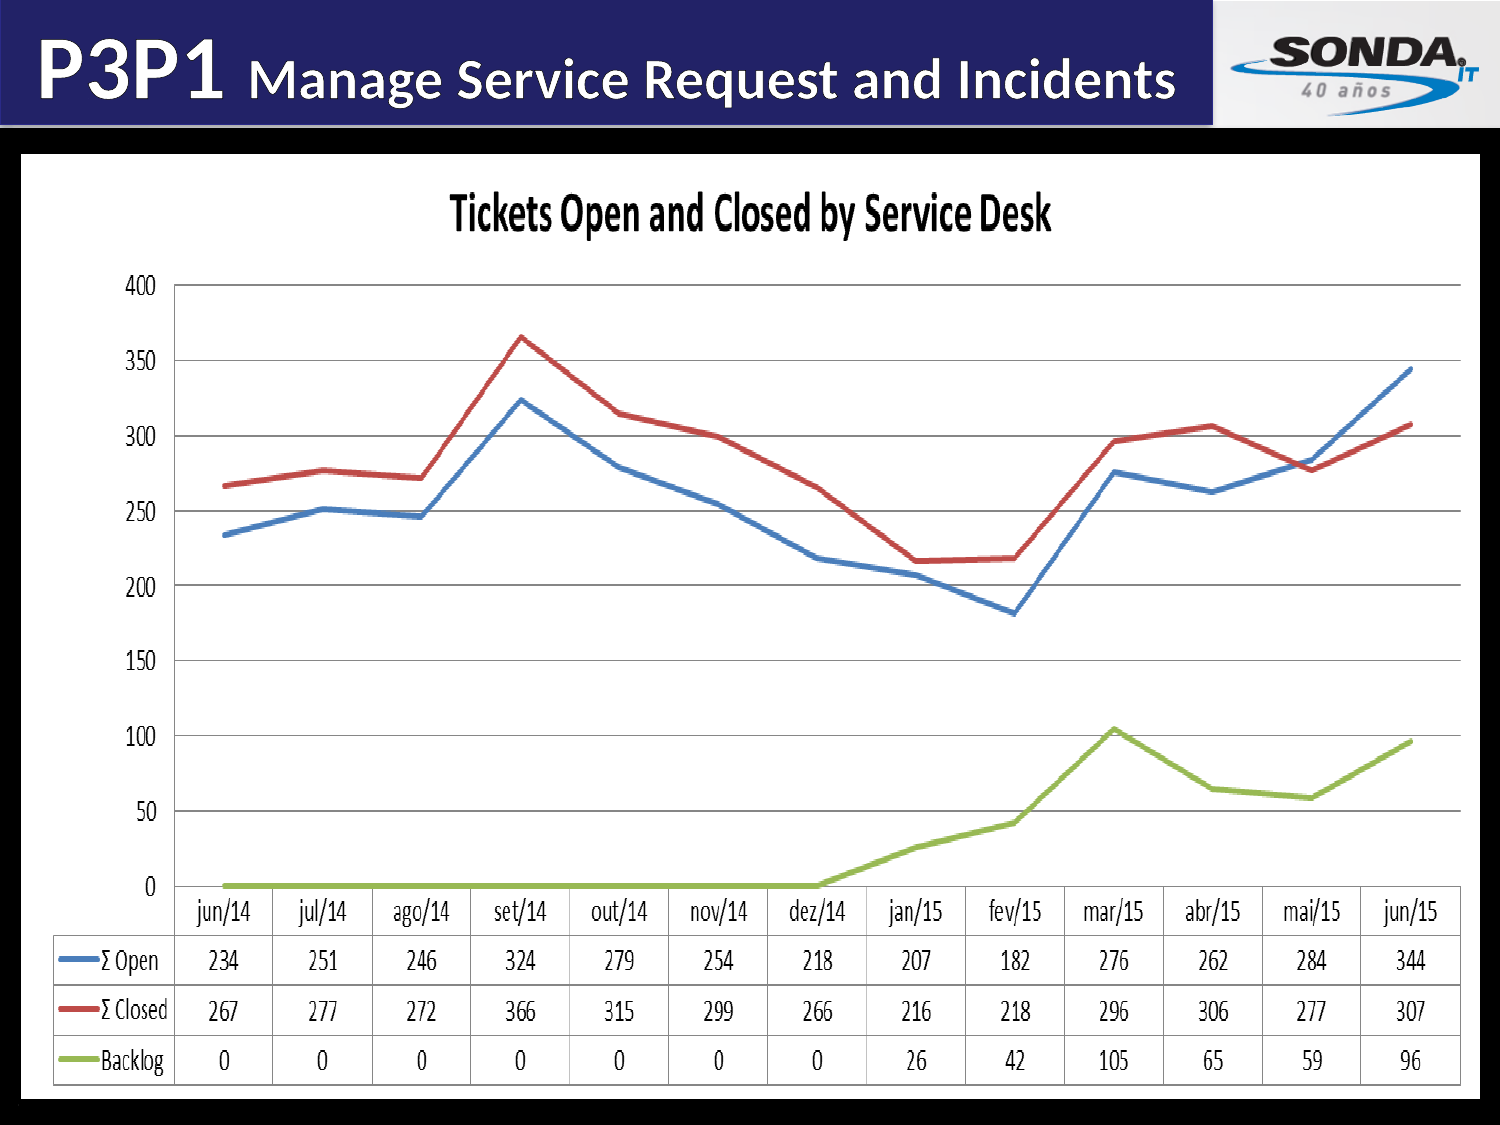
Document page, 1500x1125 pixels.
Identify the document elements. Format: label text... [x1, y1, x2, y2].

picture [17, 148, 1483, 1107]
picture [0, 1, 1500, 128]
text_box P3P1 Manage Service Request and Incidents [0, 0, 1213, 125]
